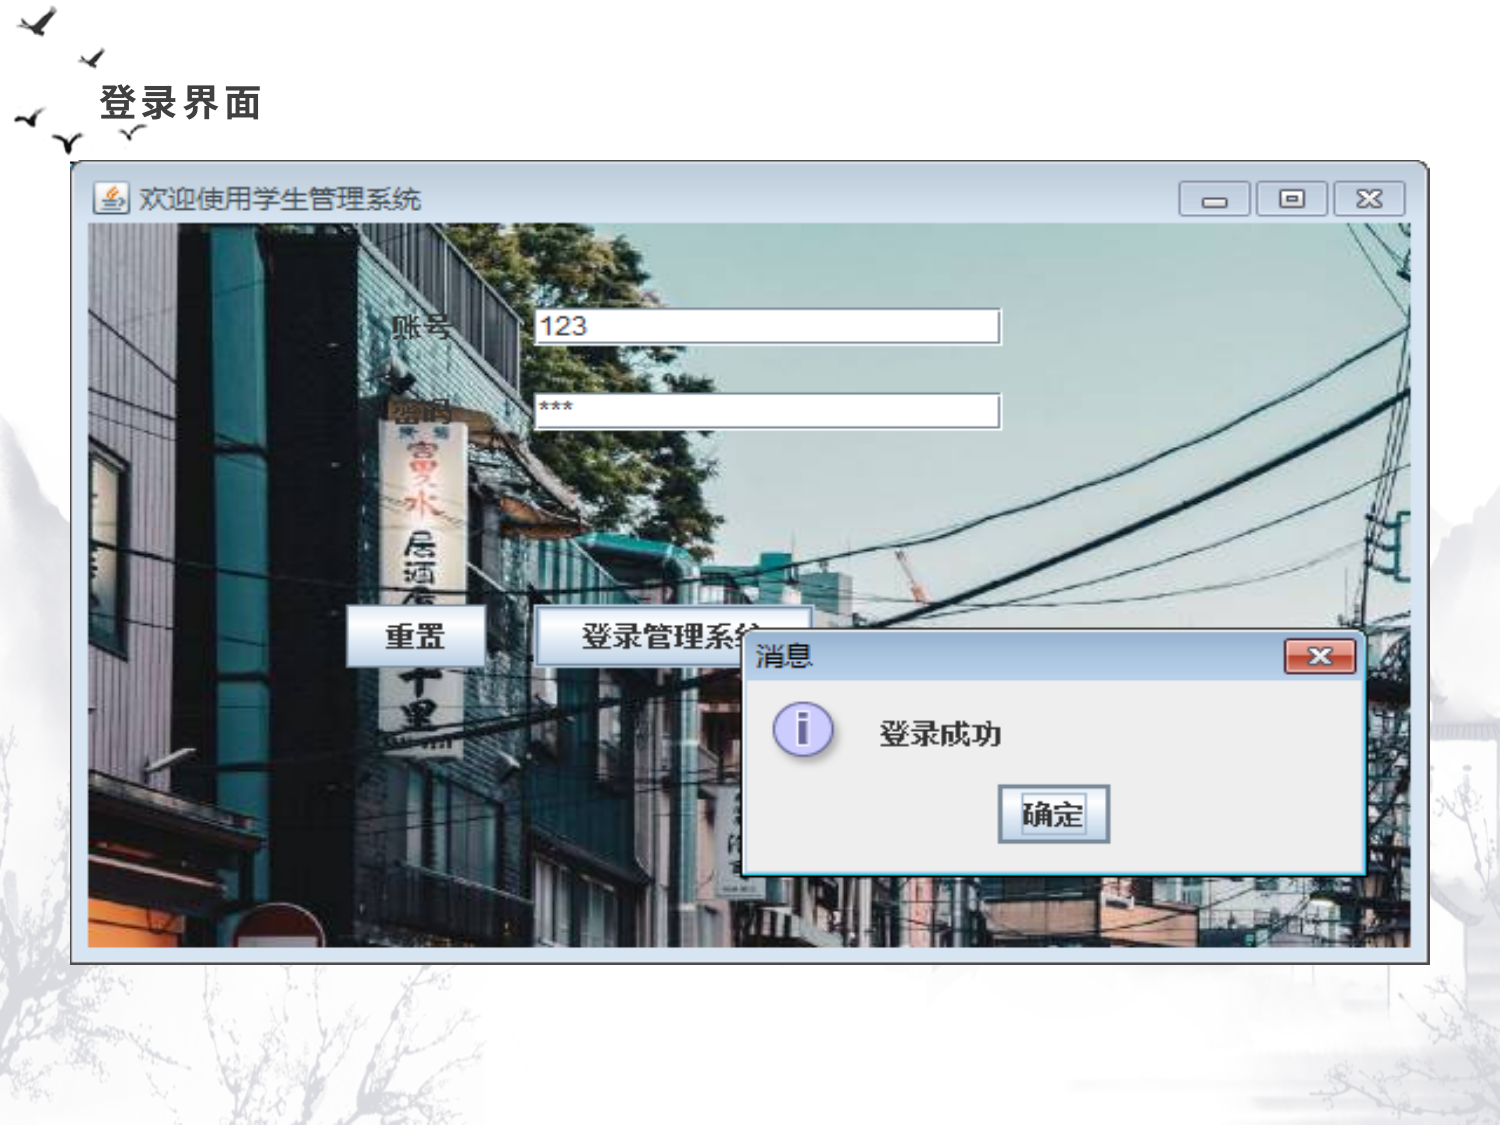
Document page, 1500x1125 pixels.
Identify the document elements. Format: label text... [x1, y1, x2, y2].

title 登录界面 [82, 72, 1418, 146]
picture [0, 5, 1500, 1125]
